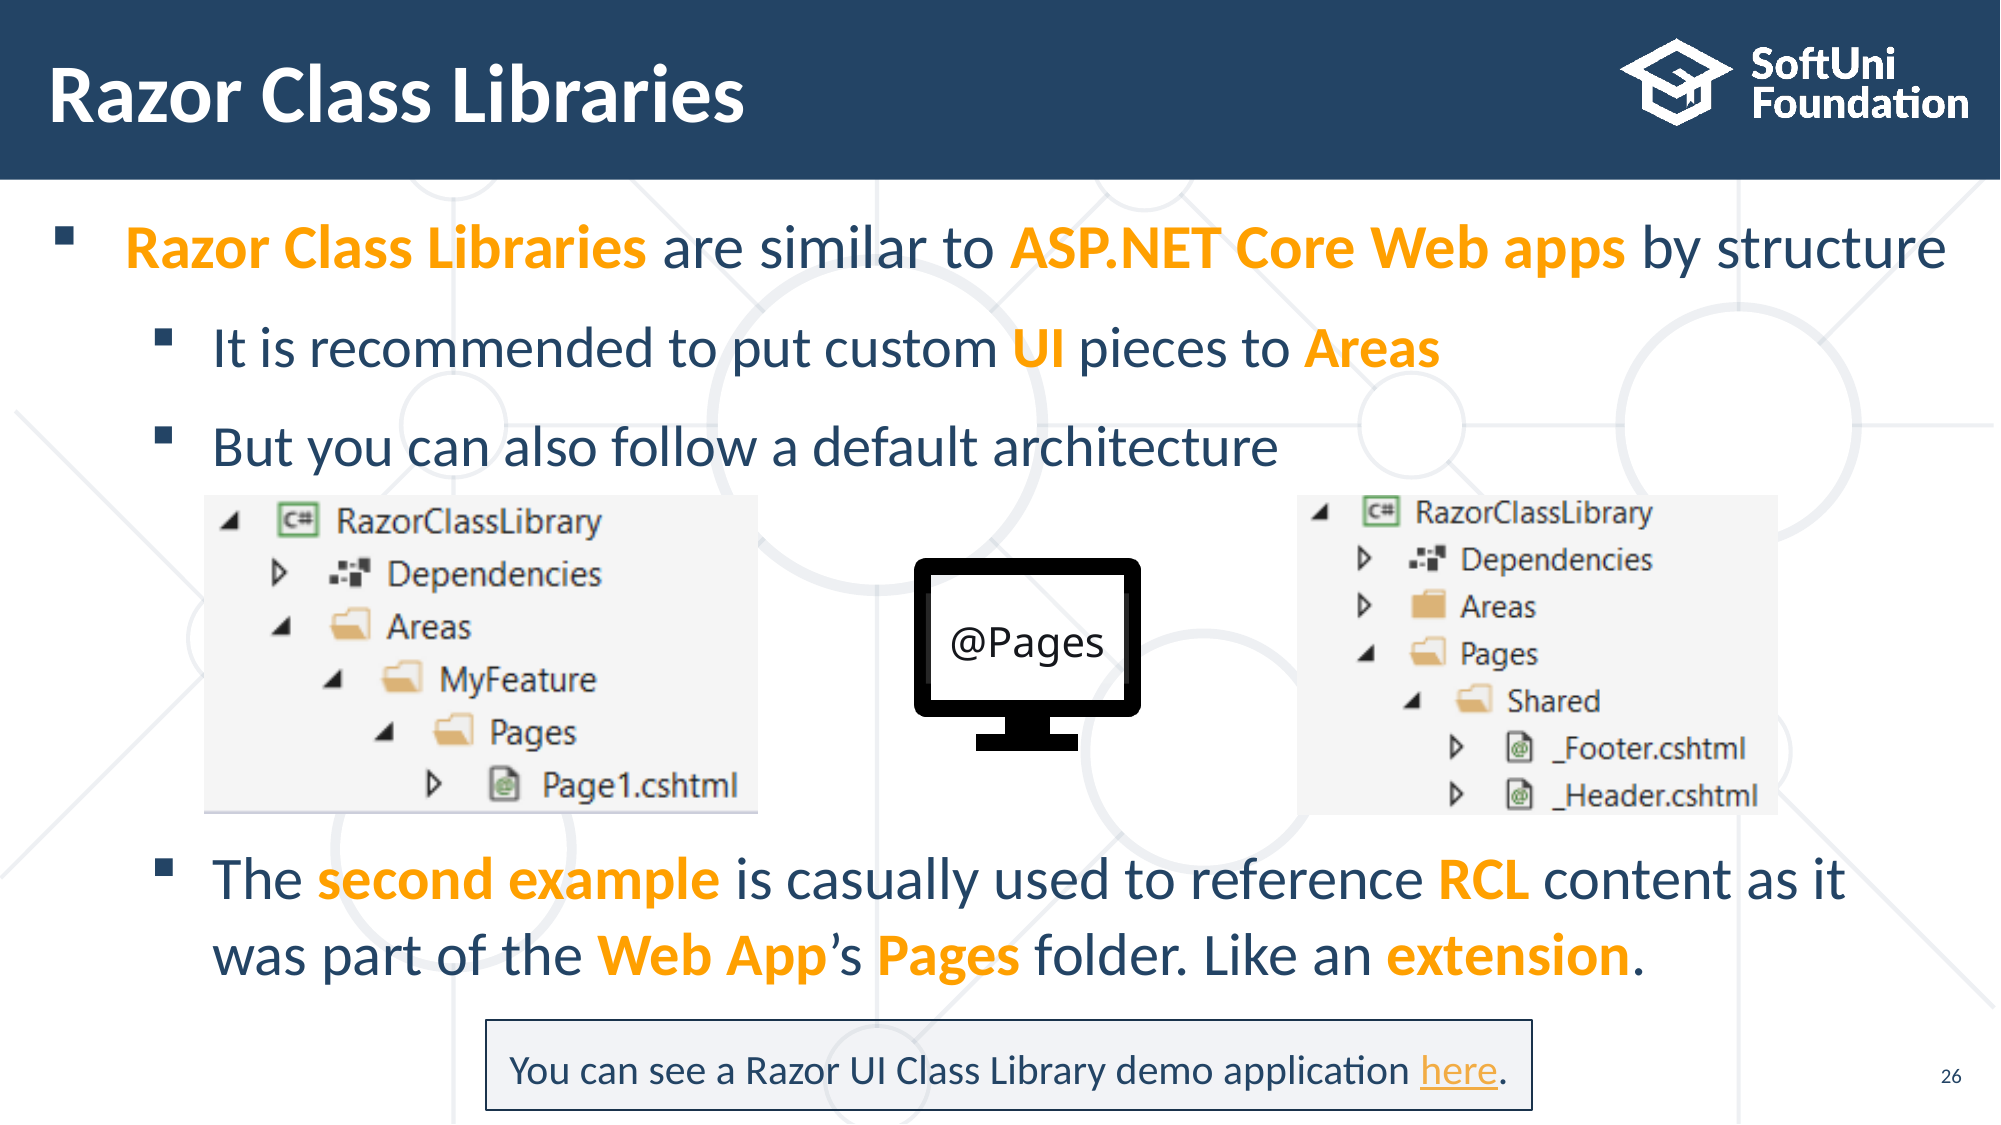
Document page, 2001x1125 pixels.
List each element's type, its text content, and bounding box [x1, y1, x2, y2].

title Razor Class Libraries [31, 16, 1591, 162]
slide_number 26 [1897, 1049, 1968, 1101]
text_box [891, 518, 1163, 790]
picture [204, 495, 759, 814]
text_box You can see a Razor UI Class Library demo application here. [485, 1019, 1533, 1111]
picture [1619, 38, 1968, 126]
picture [1296, 495, 1778, 815]
list Razor Class Libraries are similar to ASP.NET Core Web apps by structure It is recommended to put custom UI pieces to Areas But you can also follow a default architecture The second example is casually used to reference RCL content as it was part of the Web App’s Pages folder. Like an extension. [32, 196, 1987, 1050]
